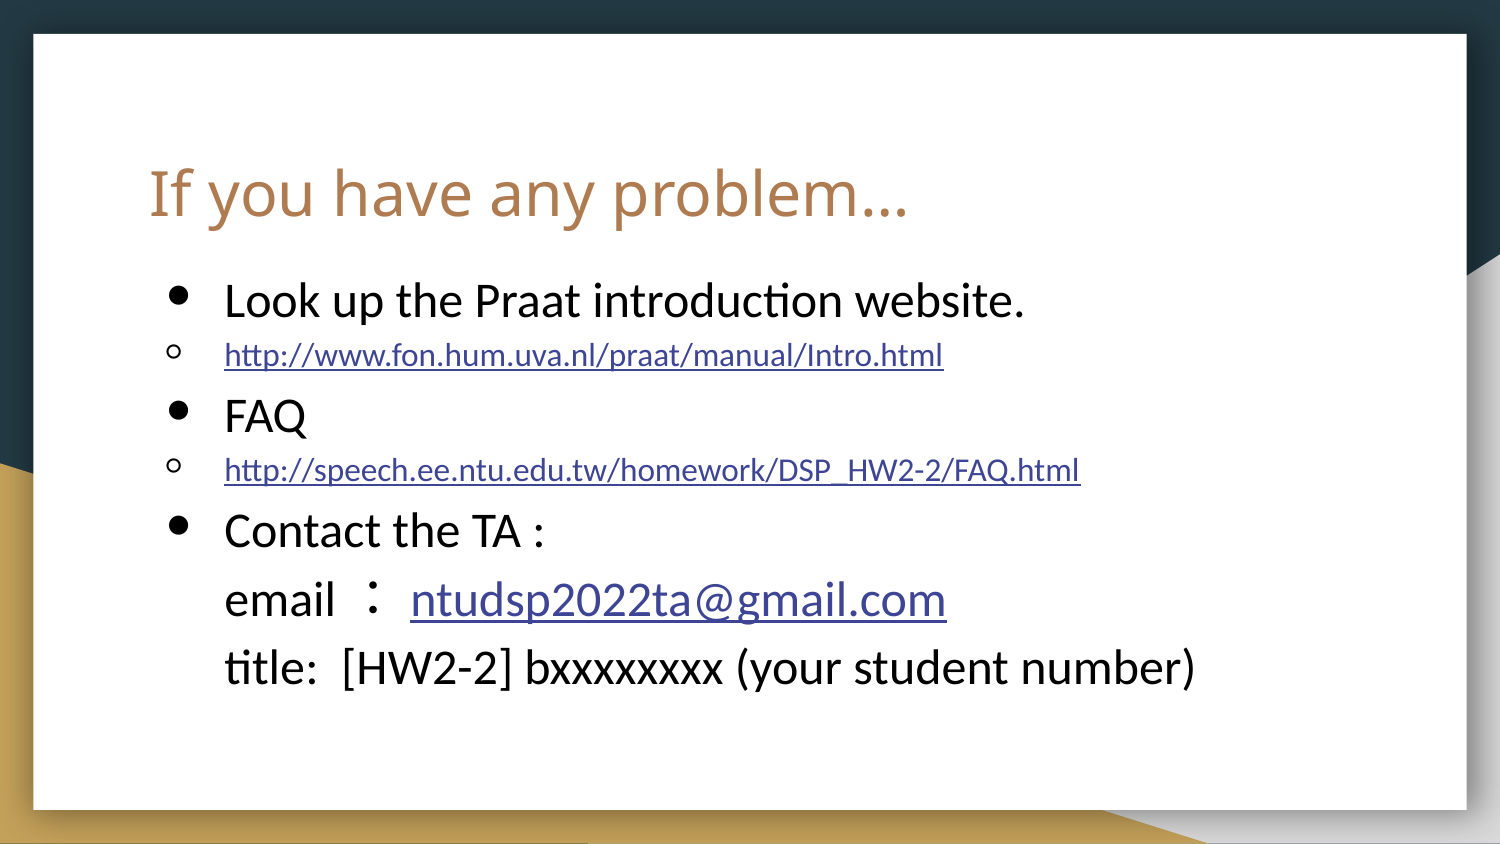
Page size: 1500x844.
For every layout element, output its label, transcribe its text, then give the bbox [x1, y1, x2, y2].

title If you have any problem… [134, 138, 1366, 243]
list Look up the Praat introduction website. http://www.fon.hum.uva.nl/praat/manual/Intro.html FAQ http://speech.ee.ntu.edu.tw/homework/DSP_HW2-2/FAQ.html Contact the TA : email：ntudsp2022ta@gmail.com title: [HW2-2] bxxxxxxxx (your student number) [134, 243, 1366, 645]
